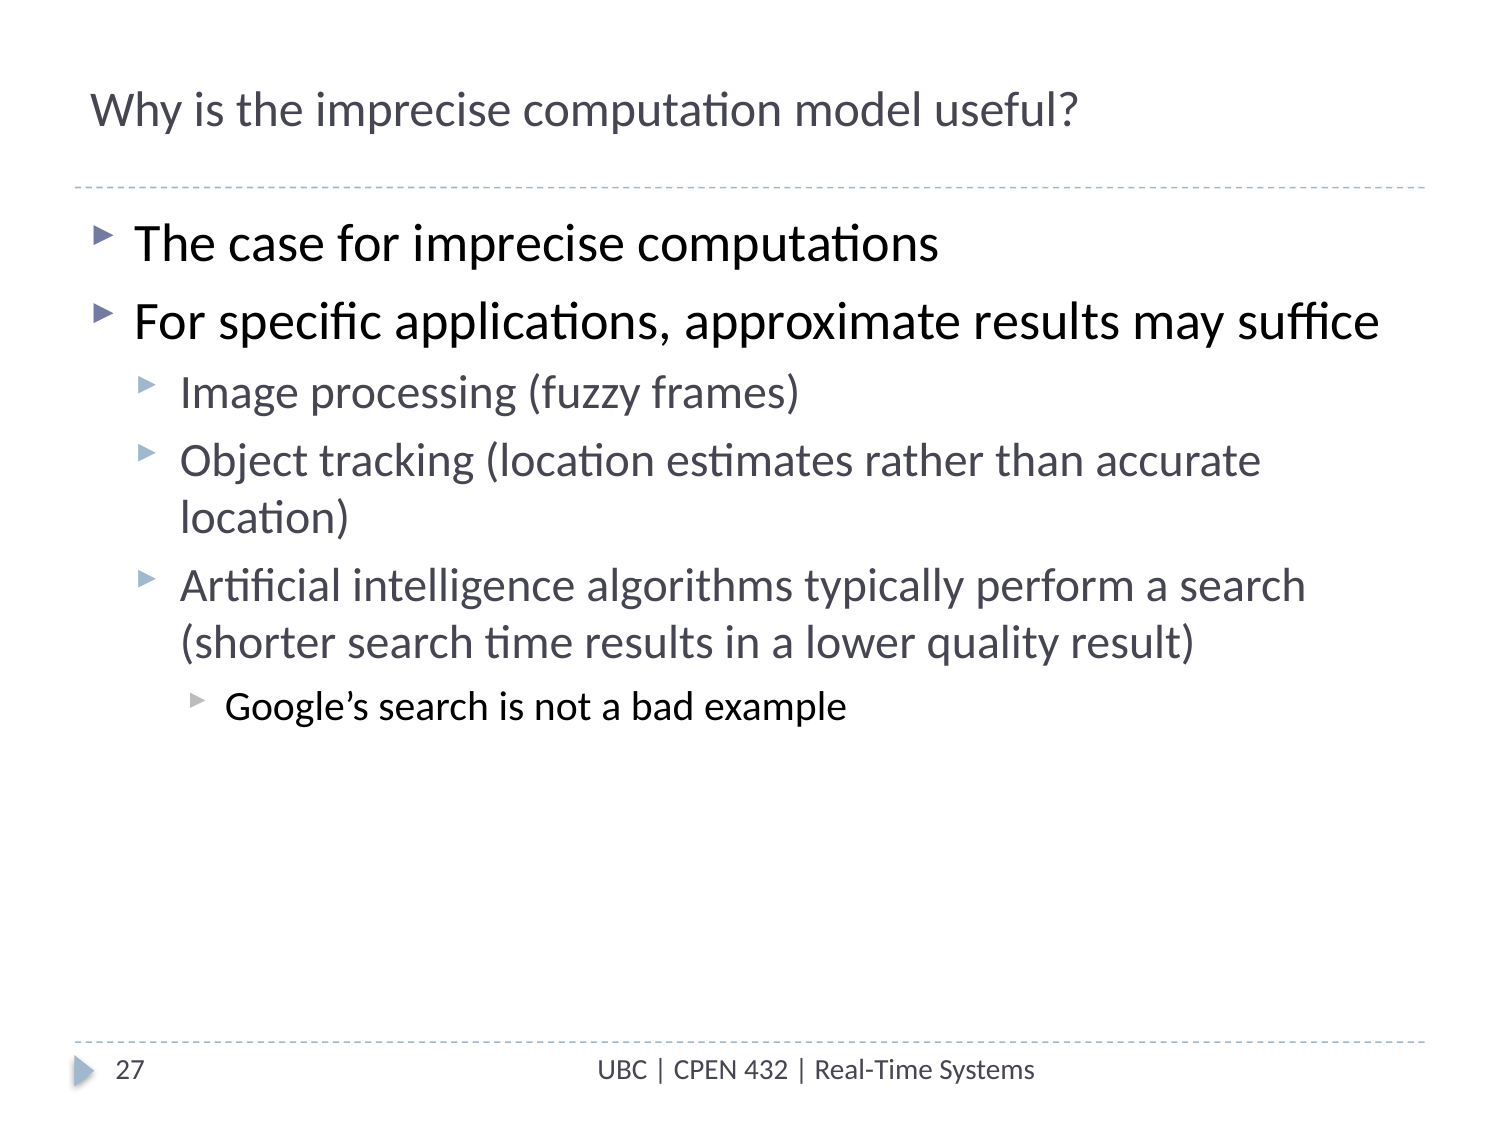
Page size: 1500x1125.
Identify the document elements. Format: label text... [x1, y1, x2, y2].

title Why is the imprecise computation model useful? [74, 24, 1426, 188]
list The case for imprecise computations For specific applications, approximate results may suffice Image processing (fuzzy frames) Object tracking (location estimates rather than accurate location) Artificial intelligence algorithms typically perform a search (shorter search time results in a lower quality result) Google’s search is not a bad example [74, 199, 1426, 1011]
footer UBC | CPEN 432 | Real-Time Systems [475, 1042, 1051, 1103]
slide_number 27 [100, 1042, 426, 1103]
